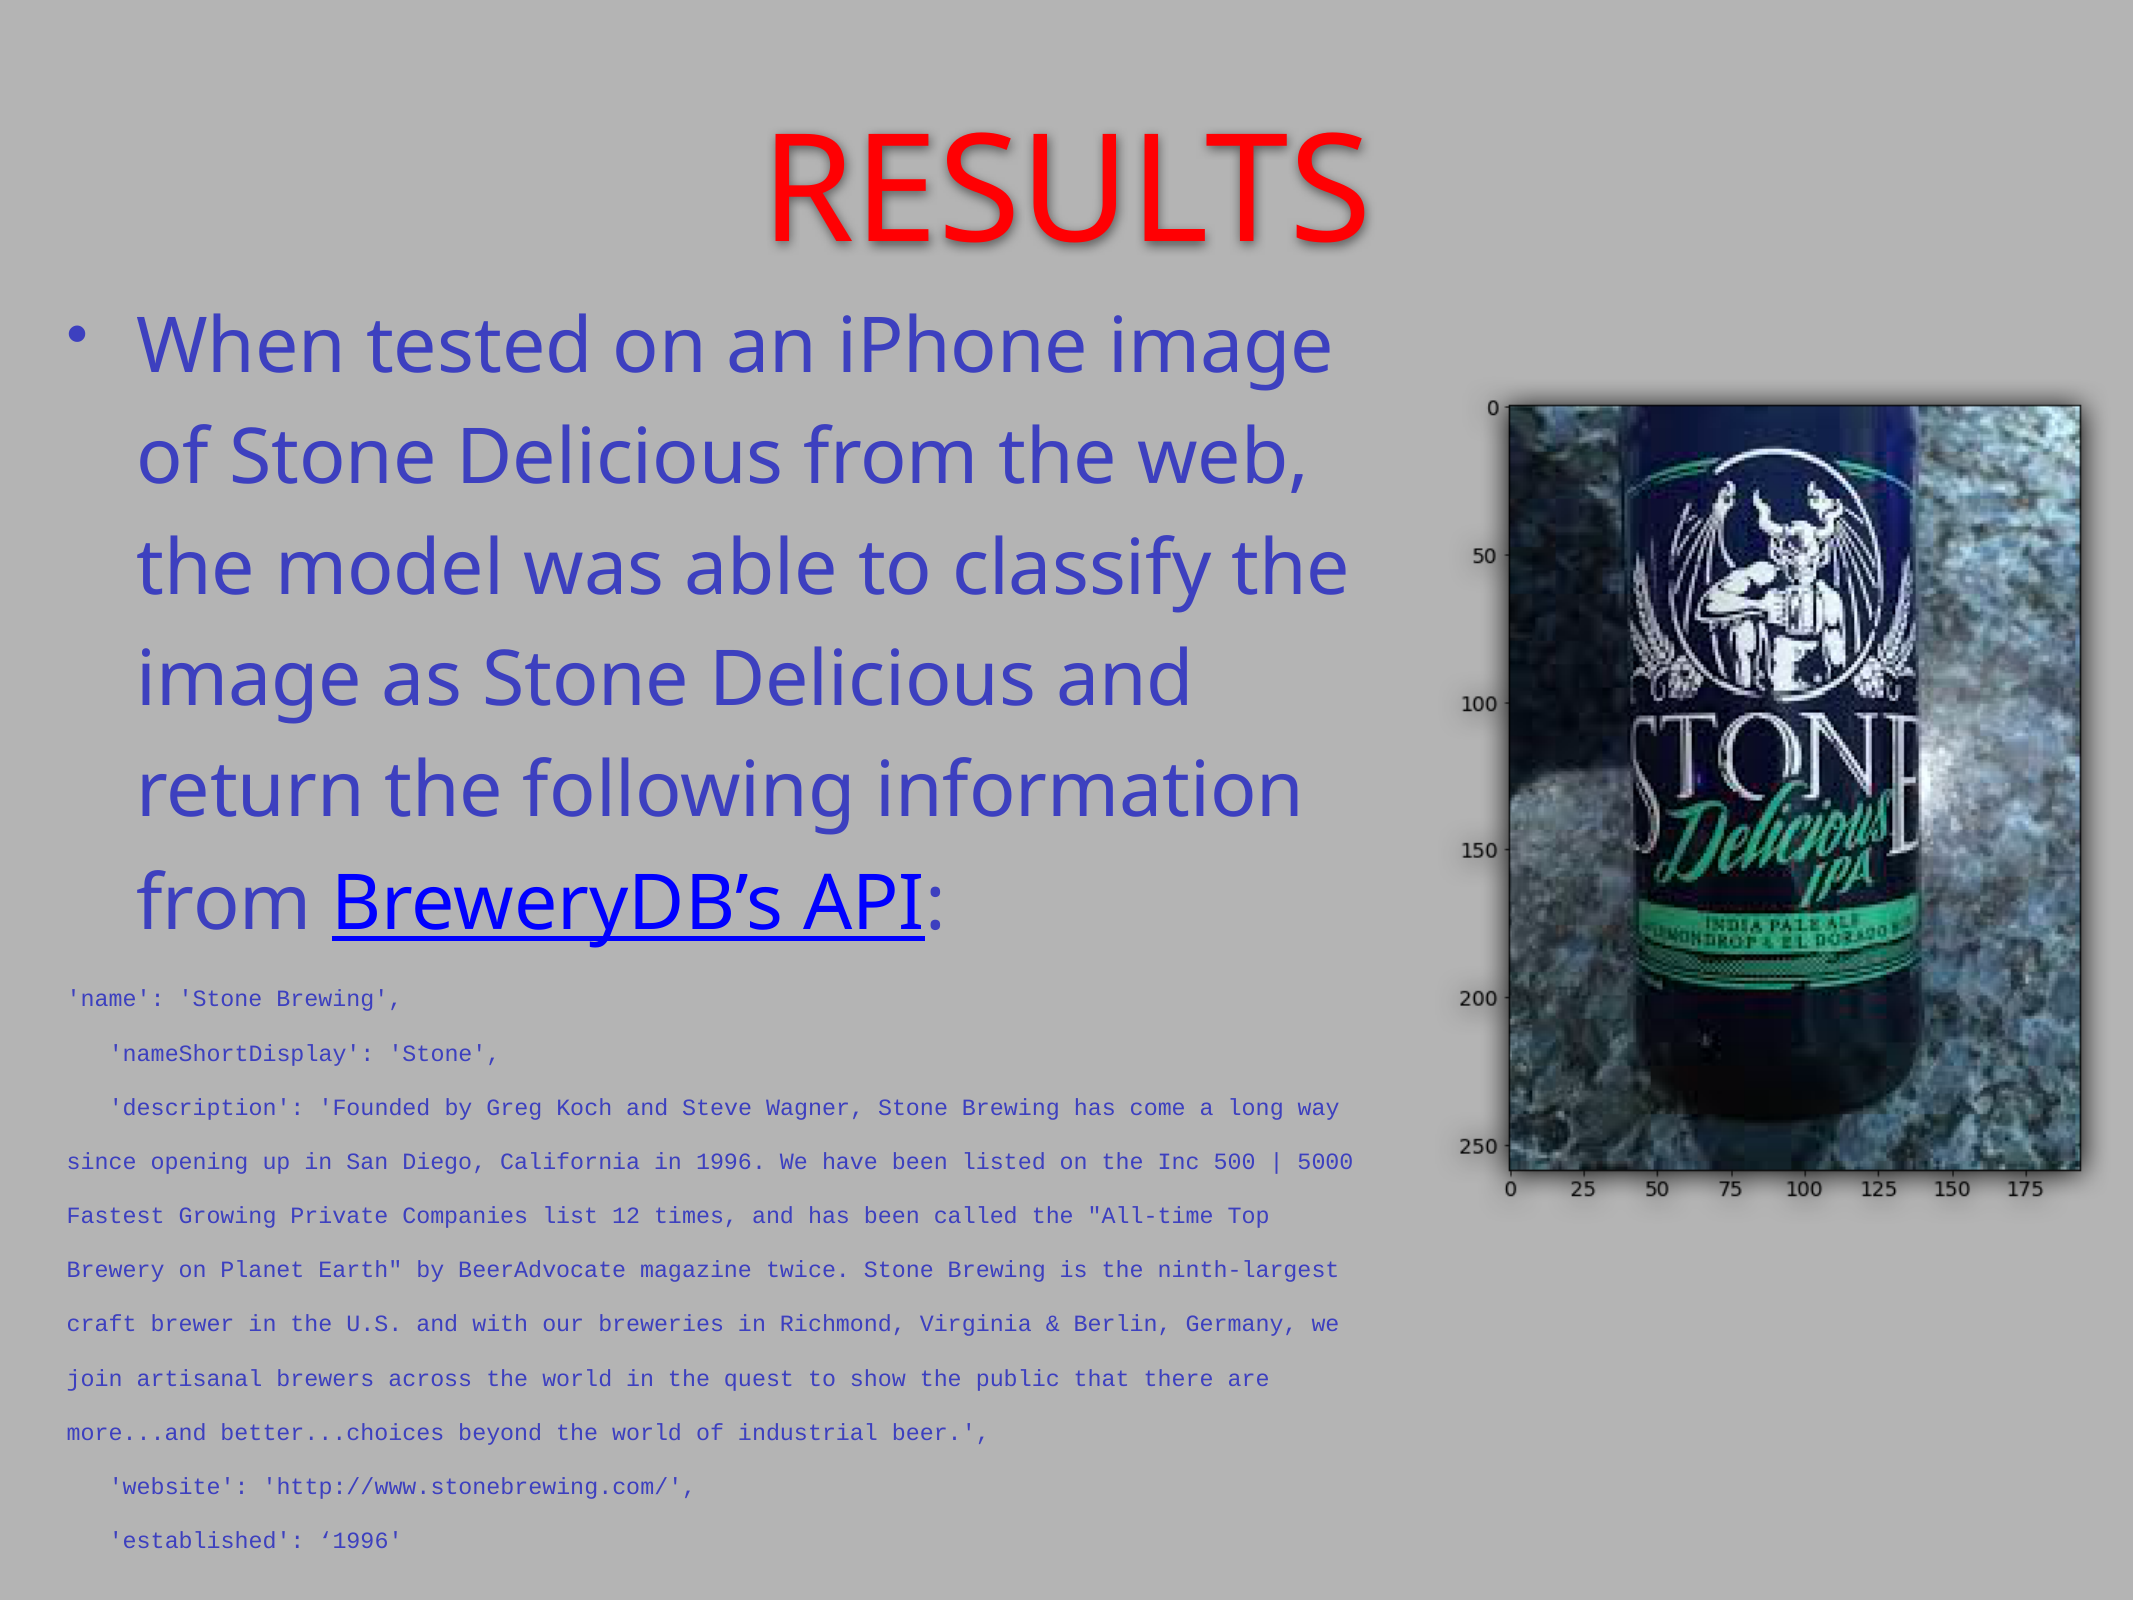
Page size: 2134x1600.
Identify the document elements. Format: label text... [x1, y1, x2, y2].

list When tested on an iPhone image of Stone Delicious from the web, the model was able to classify the image as Stone Delicious and return the following information from BreweryDB’s API: 'name': 'Stone Brewing', 'nameShortDisplay': 'Stone', 'description': 'Founded by Greg Koch and Steve Wagner, Stone Brewing has come a long way since opening up in San Diego, California in 1996. We have been listed on the Inc 500 | 5000 Fastest Growing Private Companies list 12 times, and has been called the "All-time Top Brewery on Planet Earth" by BeerAdvocate magazine twice. Stone Brewing is the ninth-largest craft brewer in the U.S. and with our breweries in Richmond, Virginia & Berlin, Germany, we join artisanal brewers across the world in the quest to show the public that there are more...and better...choices beyond the world of industrial beer.', 'website': 'http://www.stonebrewing.com/', 'established': ‘1996' [57, 316, 1385, 1514]
picture [1448, 389, 2097, 1211]
title Results [57, 41, 2076, 322]
